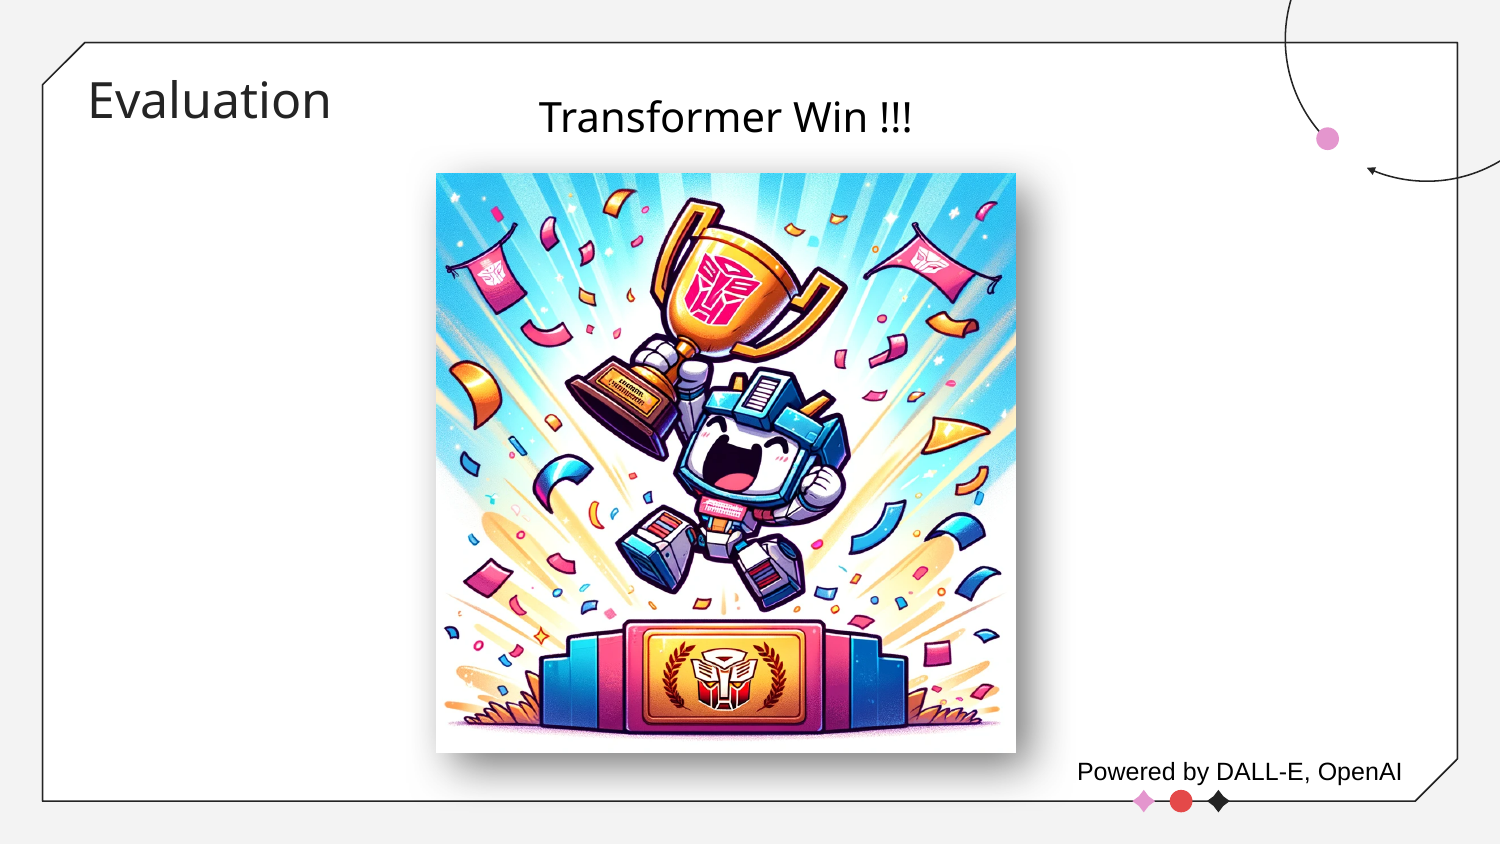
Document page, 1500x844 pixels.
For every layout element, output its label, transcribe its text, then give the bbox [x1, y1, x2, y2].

picture [436, 173, 1016, 753]
text_box Powered by DALL-E, OpenAI [1024, 748, 1456, 793]
text_box Evaluation [72, 53, 1337, 148]
